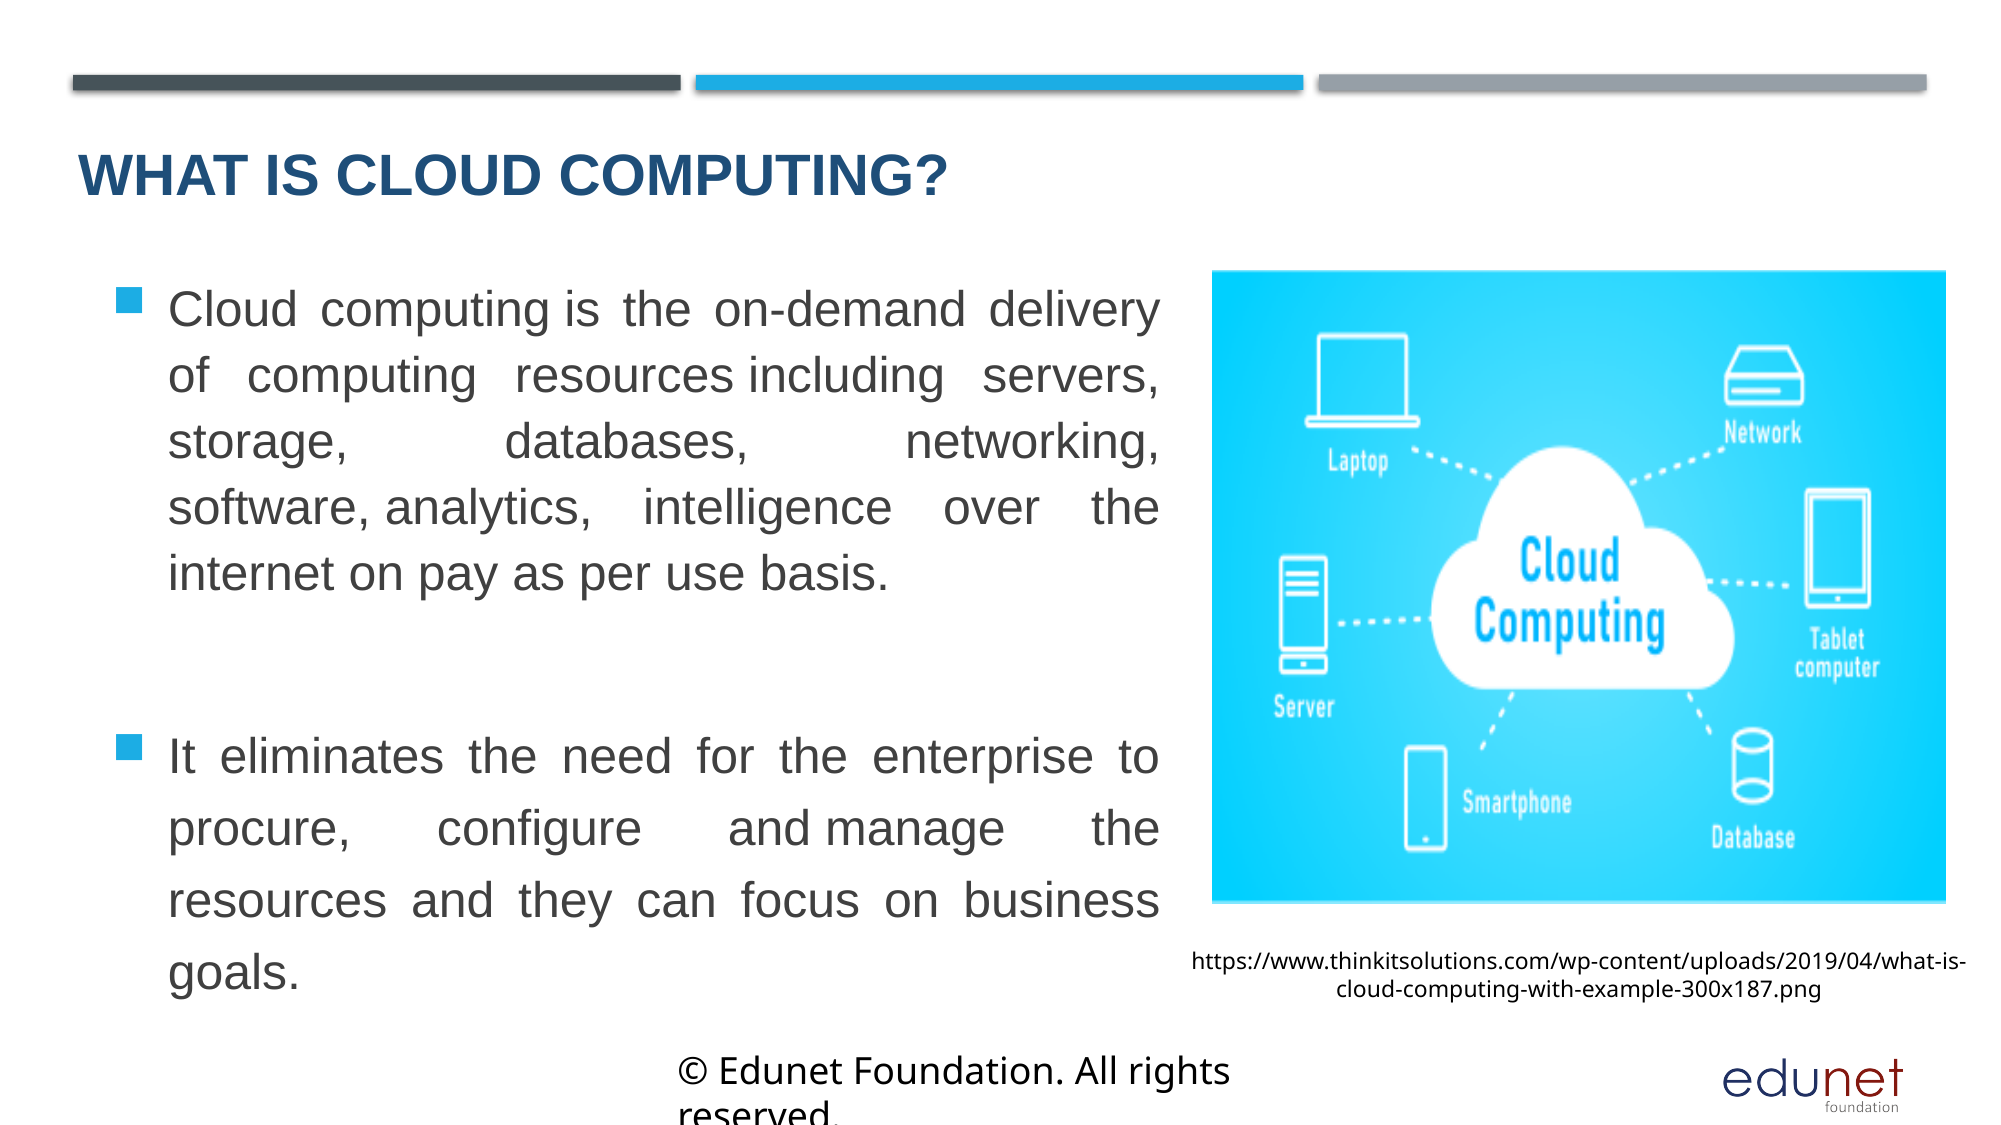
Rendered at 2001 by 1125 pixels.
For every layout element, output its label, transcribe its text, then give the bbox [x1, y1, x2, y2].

list Cloud computing is the on-demand delivery of computing resources including servers, storage, databases, networking, software, analytics, intelligence over the internet on pay as per use basis. It eliminates the need for the enterprise to procure, configure and manage the resources and they can focus on business goals. [96, 263, 1176, 1032]
text_box https://www.thinkitsolutions.com/wp-content/uploads/2019/04/what-is-cloud-computing-with-example-300x187.png [1158, 939, 2000, 1010]
footer © Edunet Foundation. All rights reserved. [662, 1039, 1396, 1100]
picture [1212, 270, 1947, 904]
title What is Cloud Computing? [63, 32, 1789, 215]
picture [1719, 1056, 1905, 1116]
